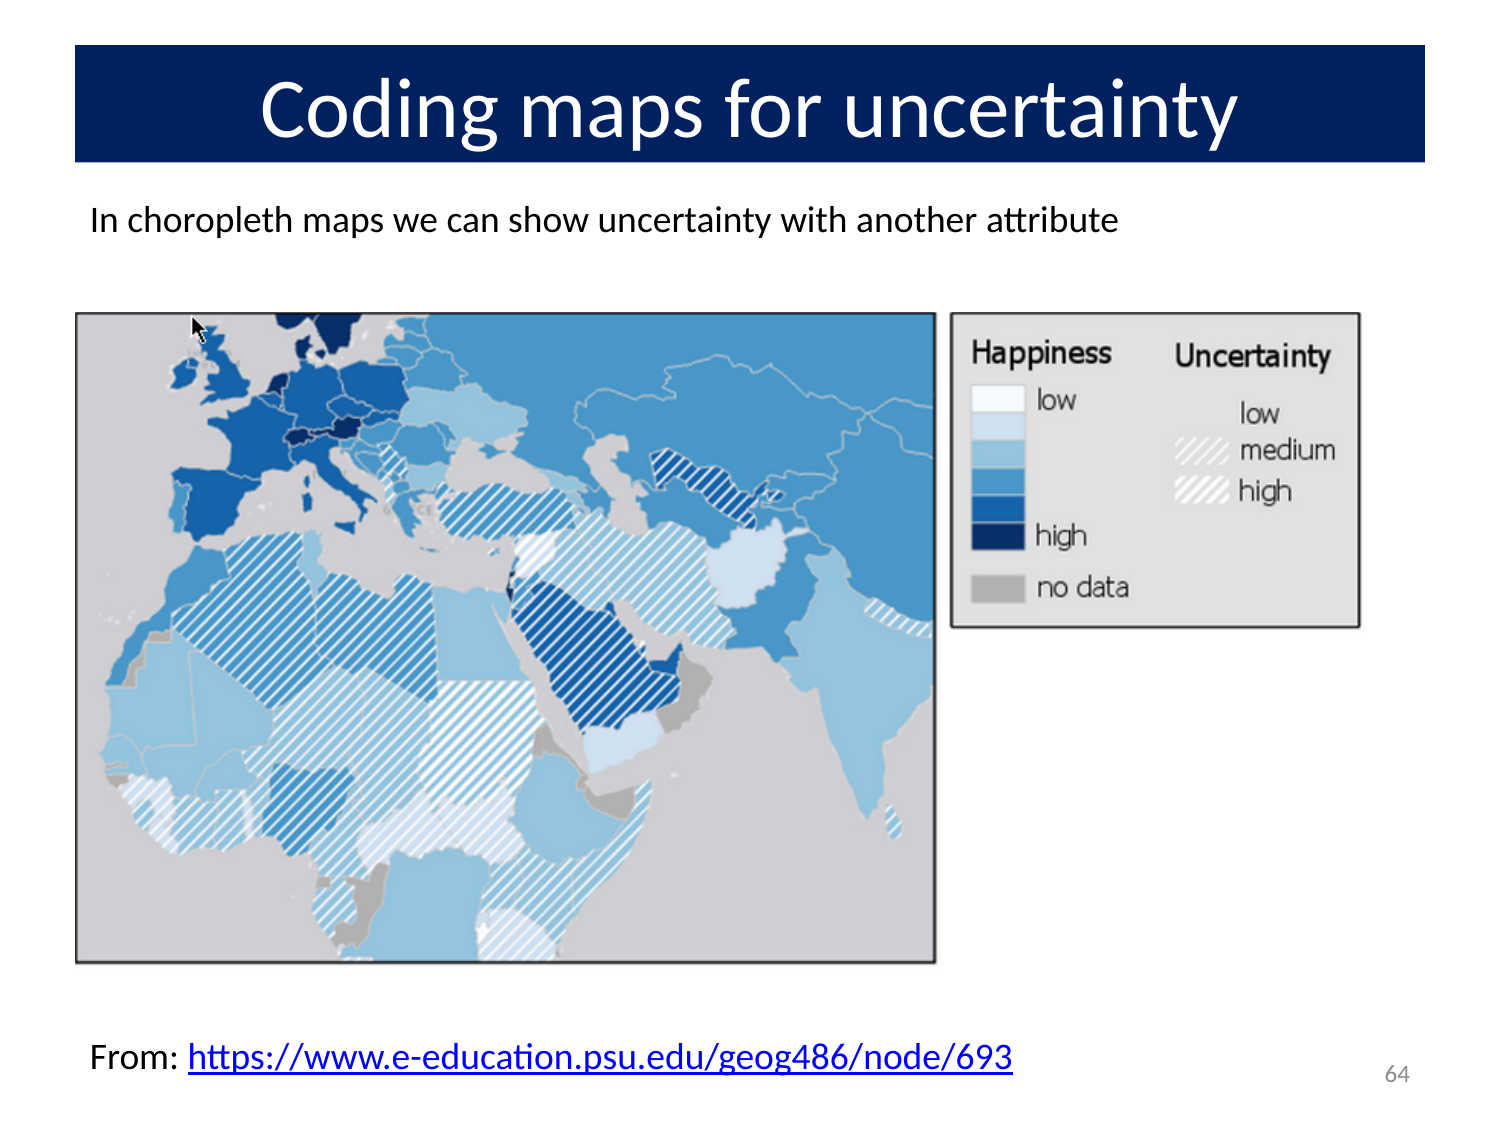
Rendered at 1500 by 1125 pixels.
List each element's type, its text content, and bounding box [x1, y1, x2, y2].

text_box From: https://www.e-education.psu.edu/geog486/node/693 [74, 1024, 1350, 1085]
title Coding maps for uncertainty [75, 45, 1425, 163]
text_box In choropleth maps we can show uncertainty with another attribute [74, 187, 1425, 248]
picture [74, 312, 1379, 970]
slide_number 64 [1074, 1042, 1425, 1103]
